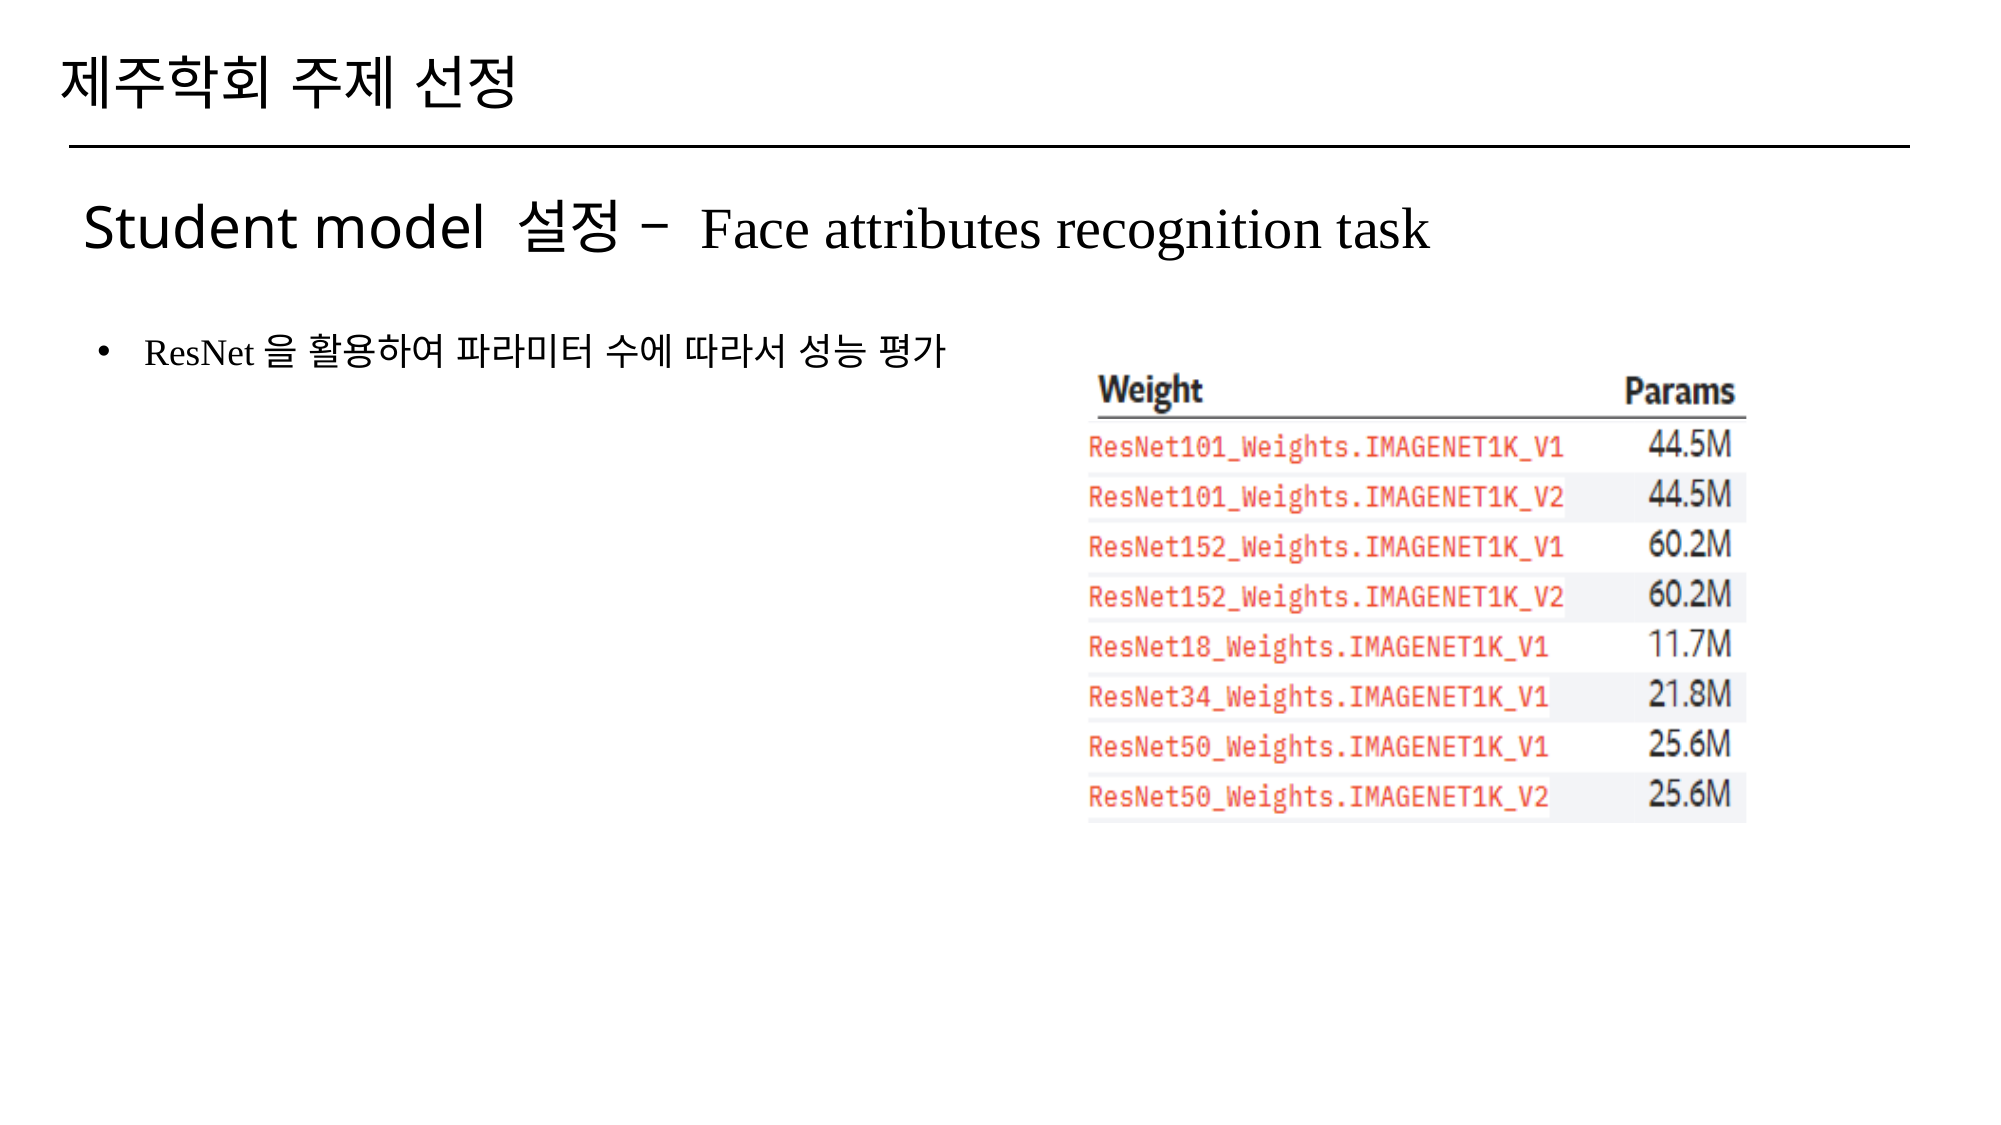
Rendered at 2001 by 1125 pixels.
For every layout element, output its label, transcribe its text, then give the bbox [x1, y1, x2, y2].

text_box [1085, 351, 1747, 824]
text_box ResNet을 활용하여 파라미터 수에 따라서 성능 평가 [82, 320, 1047, 471]
text_box Student model 설정 – Face attributes recognition task [69, 182, 1858, 268]
title 제주학회 주제 선정 [44, 11, 1456, 161]
